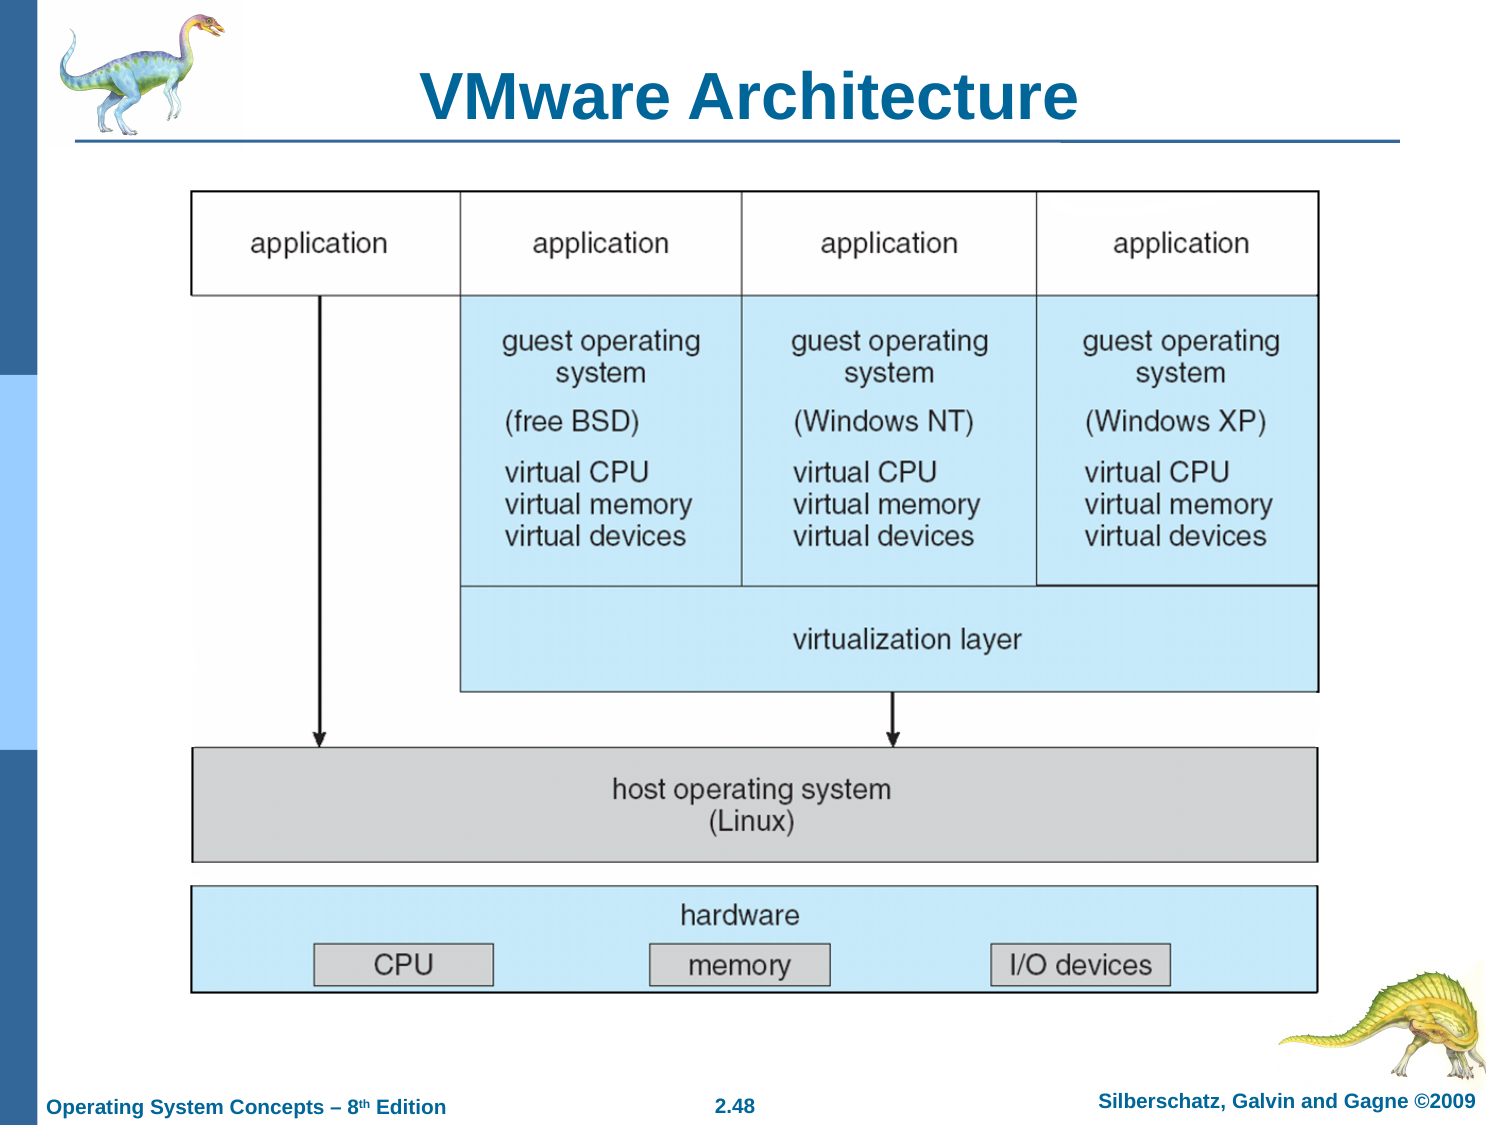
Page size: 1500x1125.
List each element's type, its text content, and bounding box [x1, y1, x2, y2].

picture [46, 0, 243, 149]
picture [184, 184, 1486, 1090]
title VMware Architecture [75, 45, 1425, 141]
